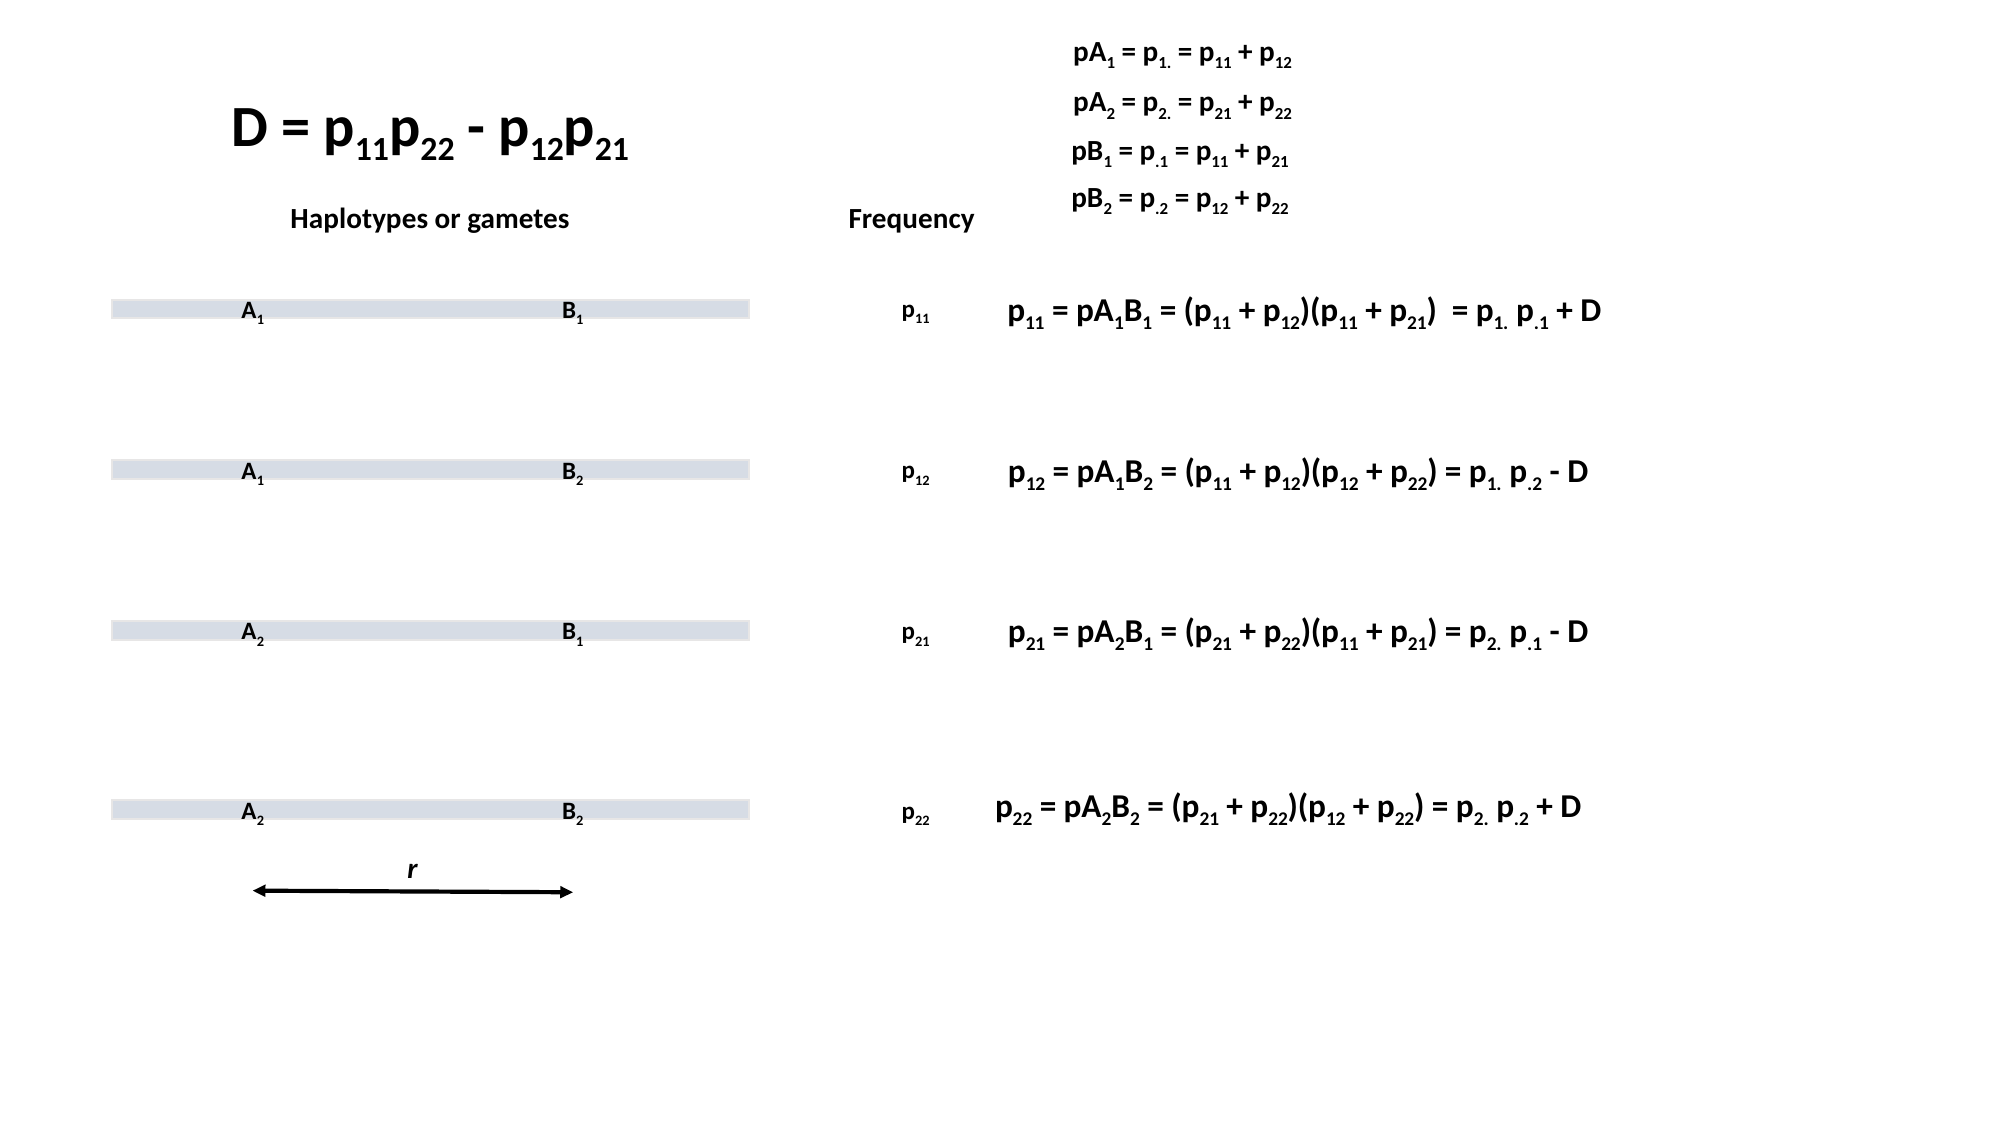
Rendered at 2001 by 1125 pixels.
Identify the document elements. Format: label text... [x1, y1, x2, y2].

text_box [1050, 25, 1313, 222]
text_box p12 = pA1B2 = (p11 + p12)(p12 + p22) = p1. p.2 - D [993, 441, 1611, 502]
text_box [111, 80, 991, 893]
text_box p21 = pA2B1 = (p21 + p22)(p11 + p21) = p2. p.1 - D [993, 601, 1611, 662]
text_box p22 = pA2B2 = (p21 + p22)(p12 + p22) = p2. p.2 + D [991, 776, 1604, 837]
text_box p11 = pA1B1 = (p11 + p12)(p11 + p21) = p1. p.1 + D [992, 280, 1624, 341]
